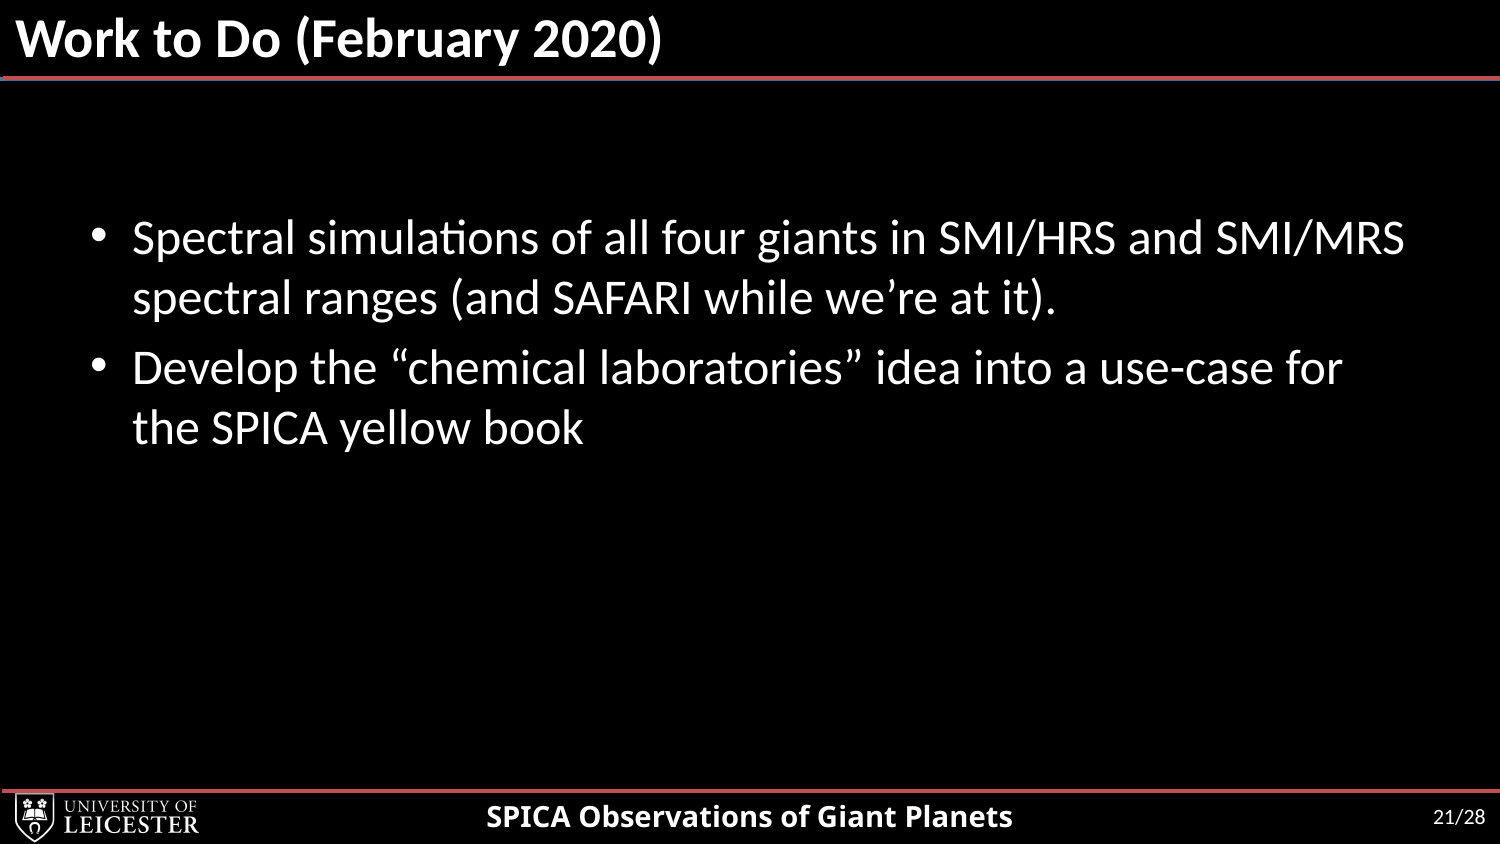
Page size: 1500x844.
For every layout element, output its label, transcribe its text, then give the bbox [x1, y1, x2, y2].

list Spectral simulations of all four giants in SMI/HRS and SMI/MRS spectral ranges (and SAFARI while we’re at it). Develop the “chemical laboratories” idea into a use-case for the SPICA yellow book [75, 196, 1425, 754]
picture [15, 793, 199, 843]
title Work to Do (February 2020) [0, 0, 1500, 79]
